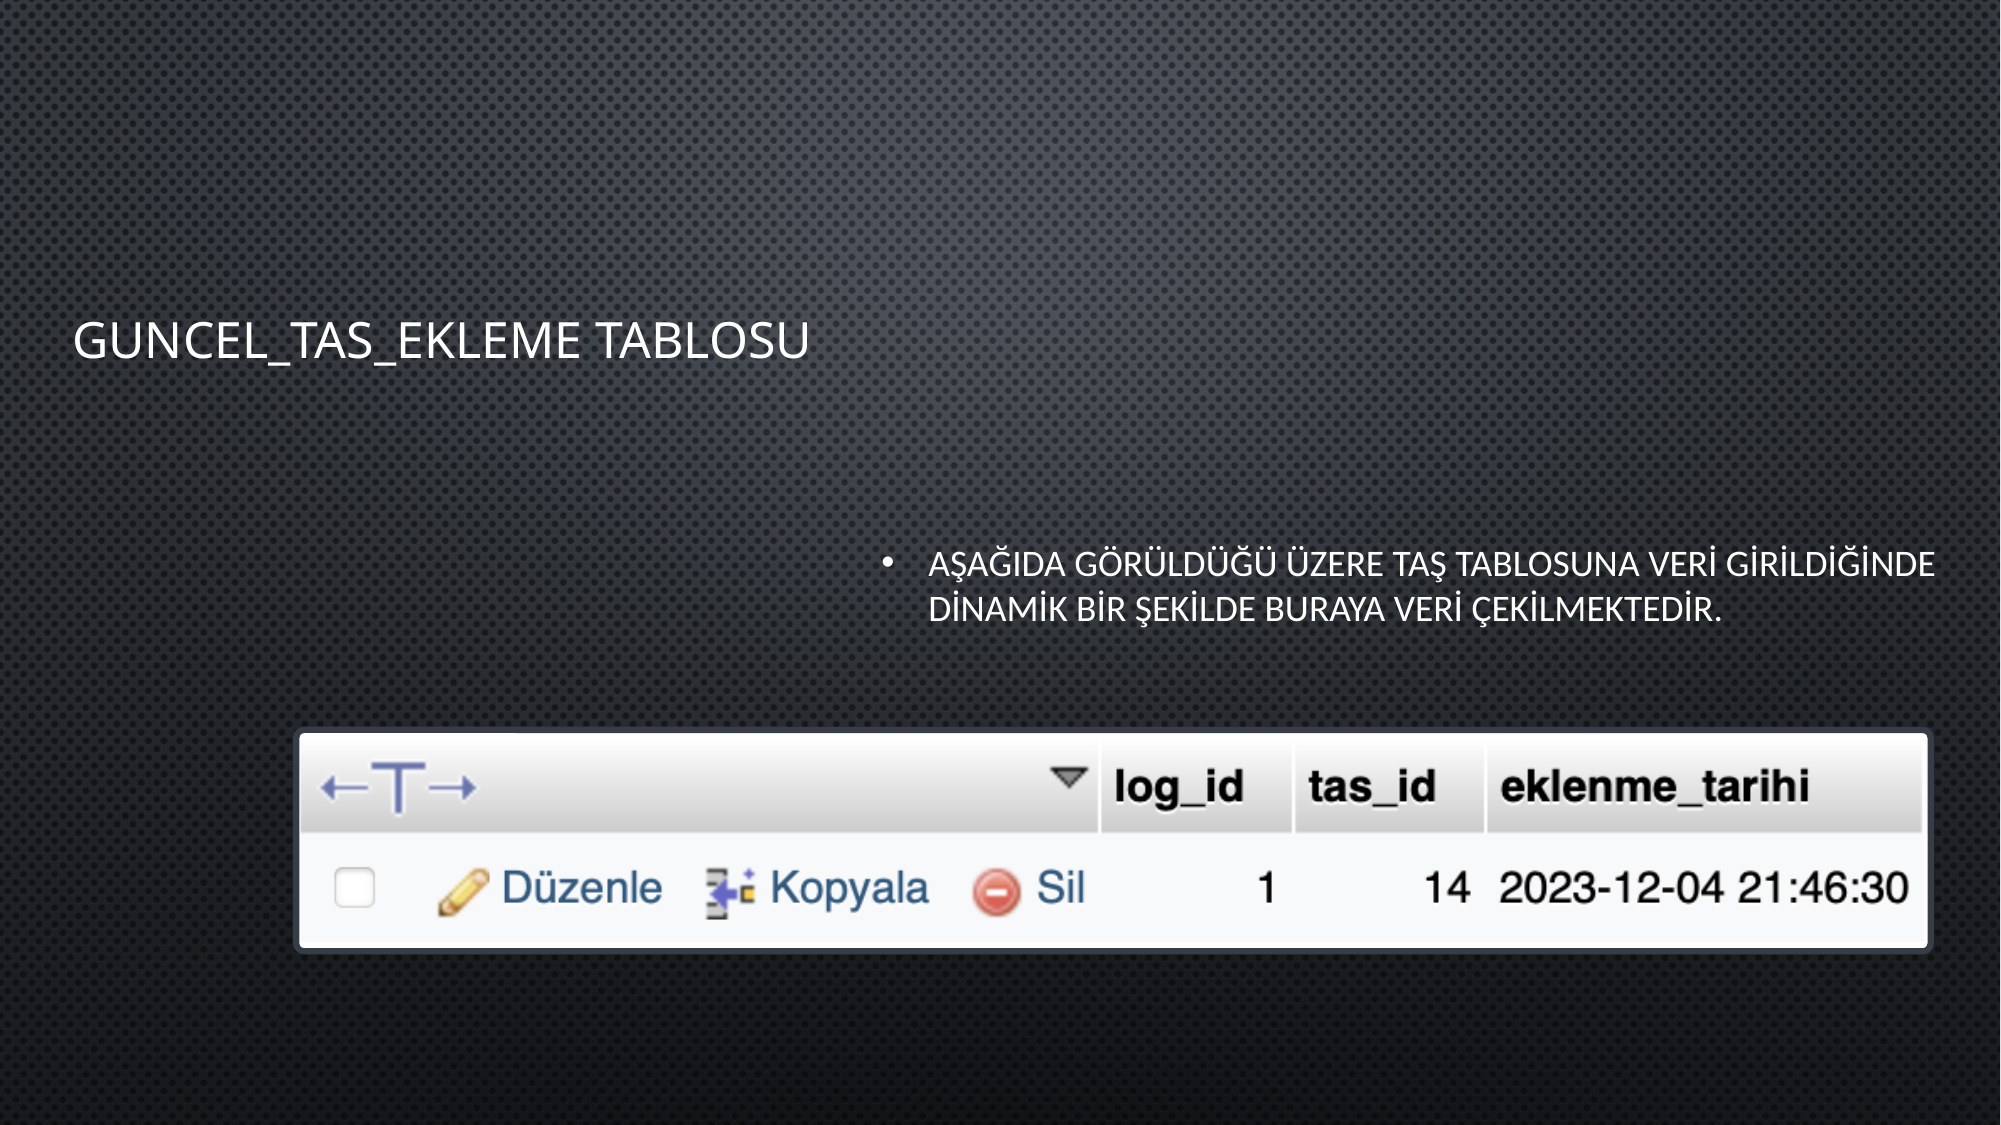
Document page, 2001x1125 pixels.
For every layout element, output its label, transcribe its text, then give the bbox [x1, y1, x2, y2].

list AŞAĞIDA GÖRÜLDÜĞÜ ÜZERE TAŞ TABLOSUNA VERİ GİRİLDİĞİNDE DİNAMİK BİR ŞEKİLDE BURAYA VERİ ÇEKİLMEKTEDİR. [866, 308, 1987, 859]
title GUNCEL_TAS_EKLEME TABLOSU [56, 0, 851, 767]
picture [295, 729, 1931, 952]
